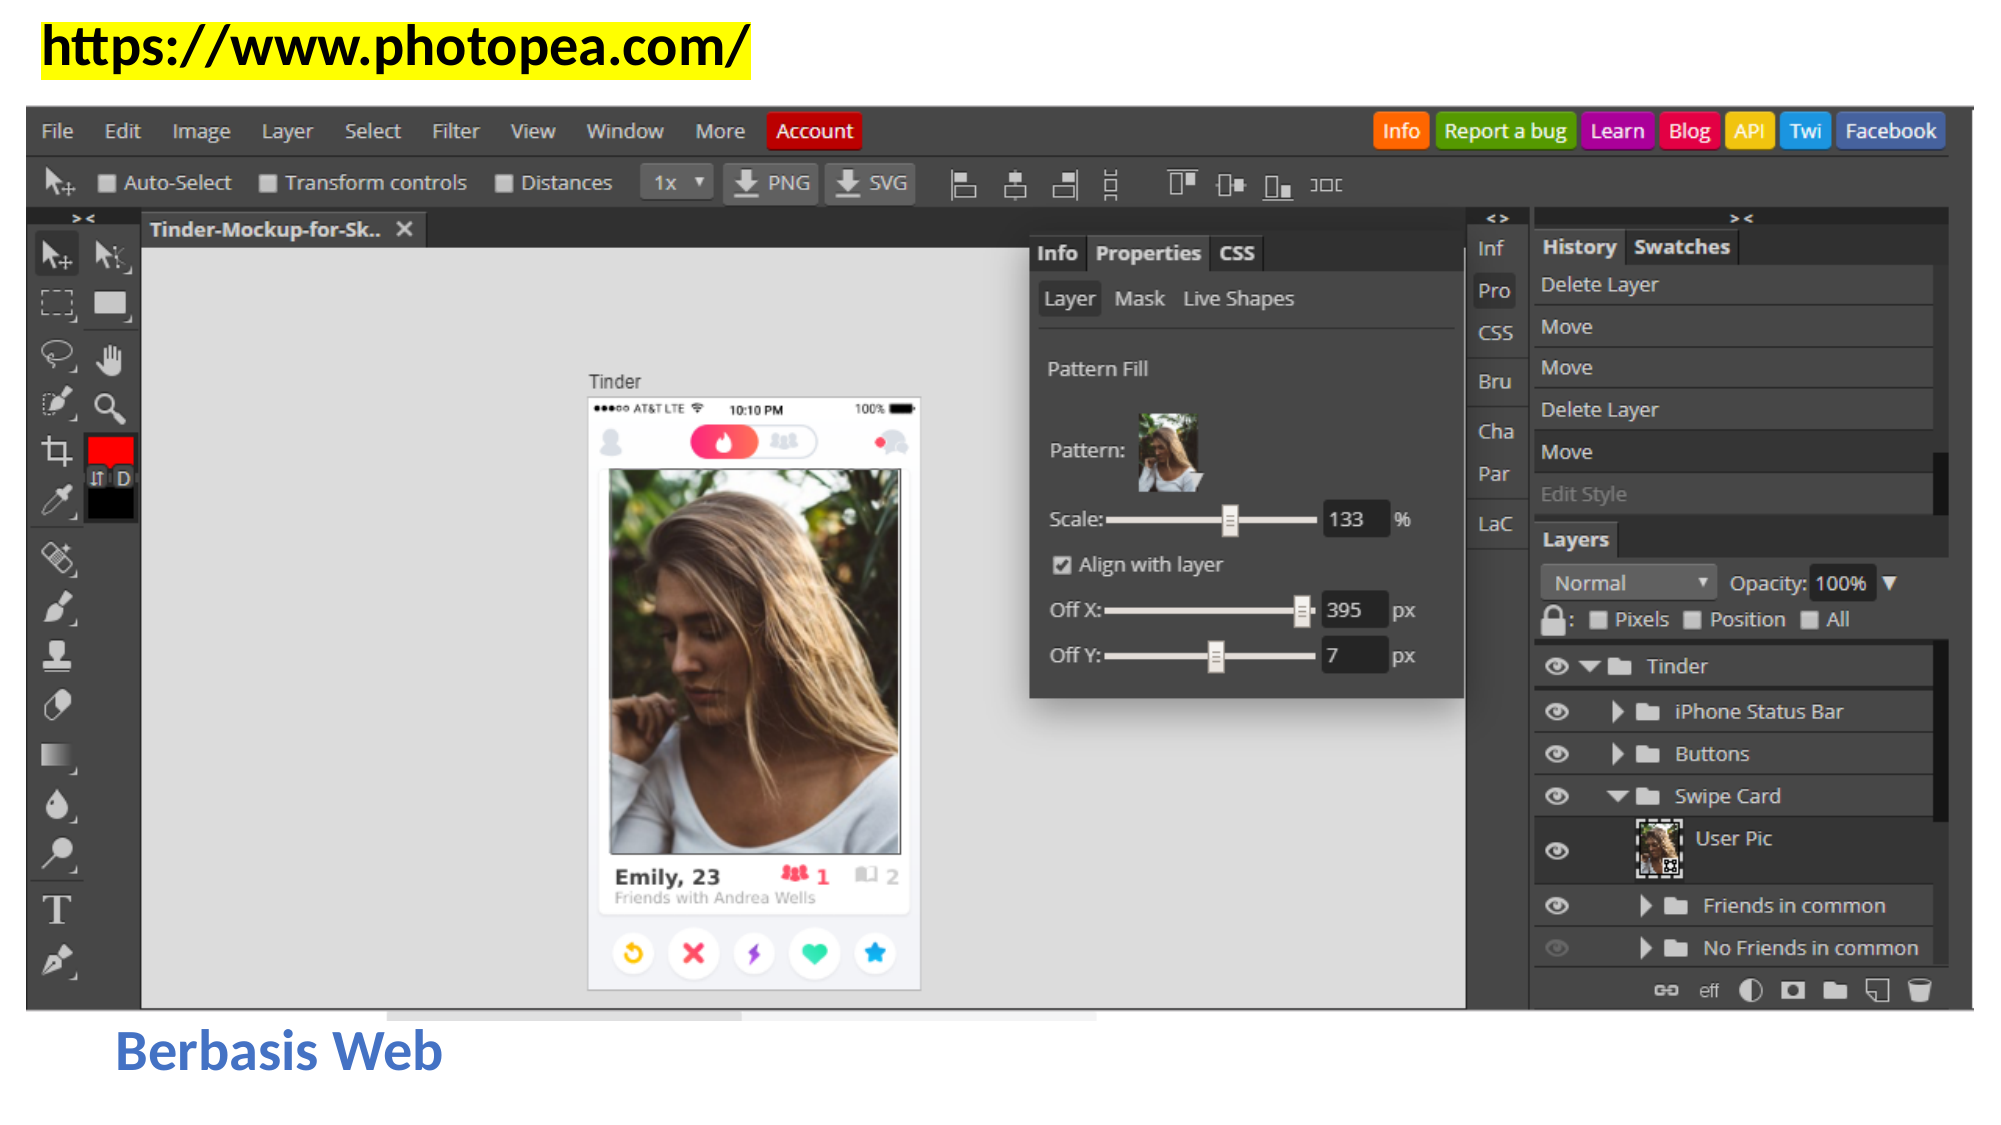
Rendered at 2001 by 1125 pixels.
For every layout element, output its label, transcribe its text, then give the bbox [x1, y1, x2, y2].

text_box Berbasis Web [100, 1021, 1101, 1090]
text_box https://www.photopea.com/ [26, 0, 1027, 85]
picture [26, 104, 1974, 1021]
